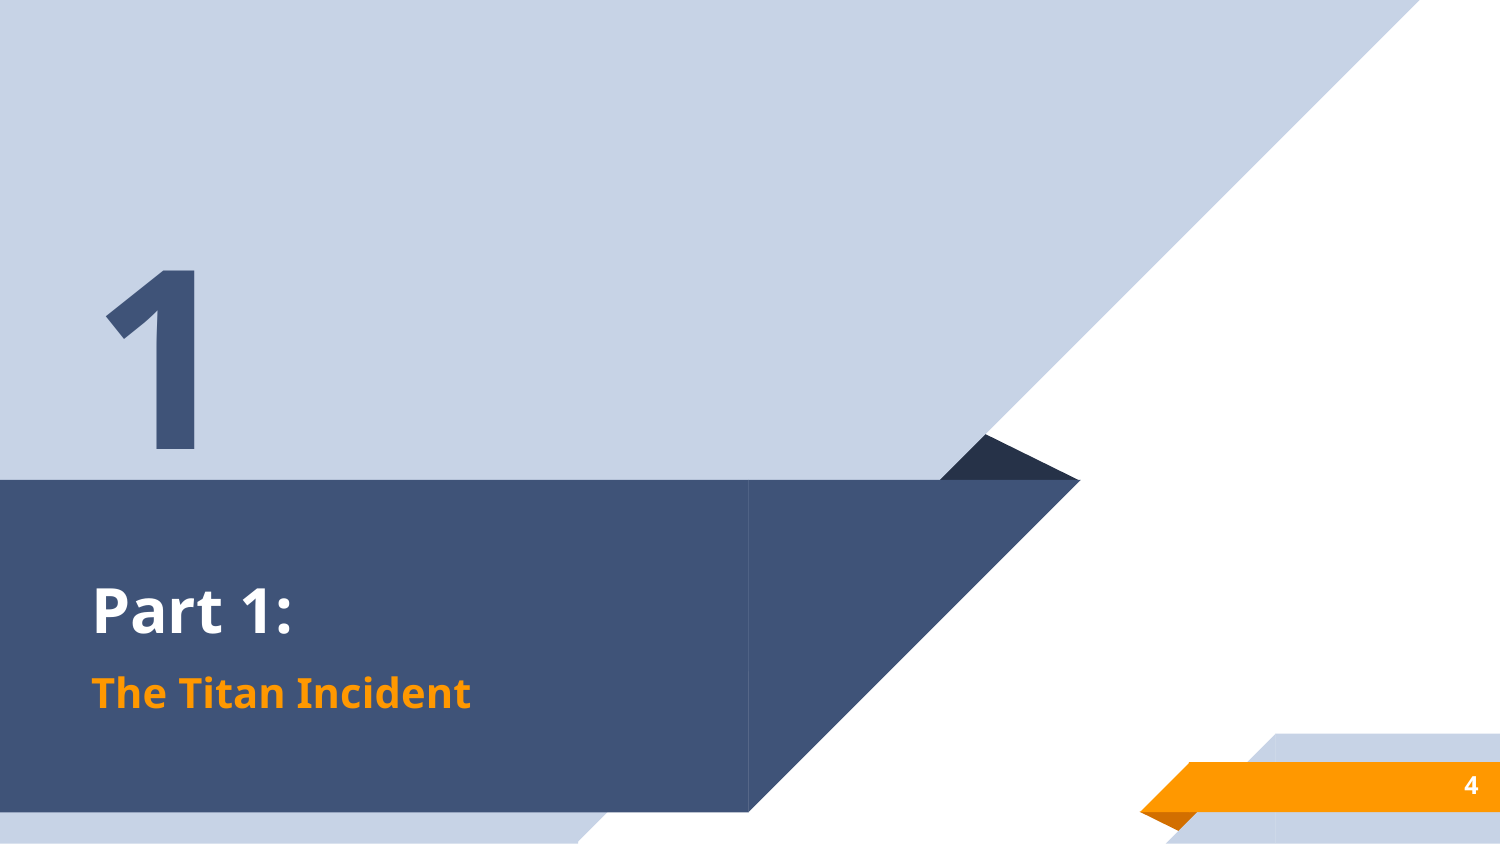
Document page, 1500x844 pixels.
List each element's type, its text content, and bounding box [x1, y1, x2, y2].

title Part 1: [76, 470, 748, 652]
subtitle The Titan Incident [76, 652, 748, 781]
slide_number 4 [1249, 760, 1494, 813]
text_box 1 [76, 0, 434, 515]
